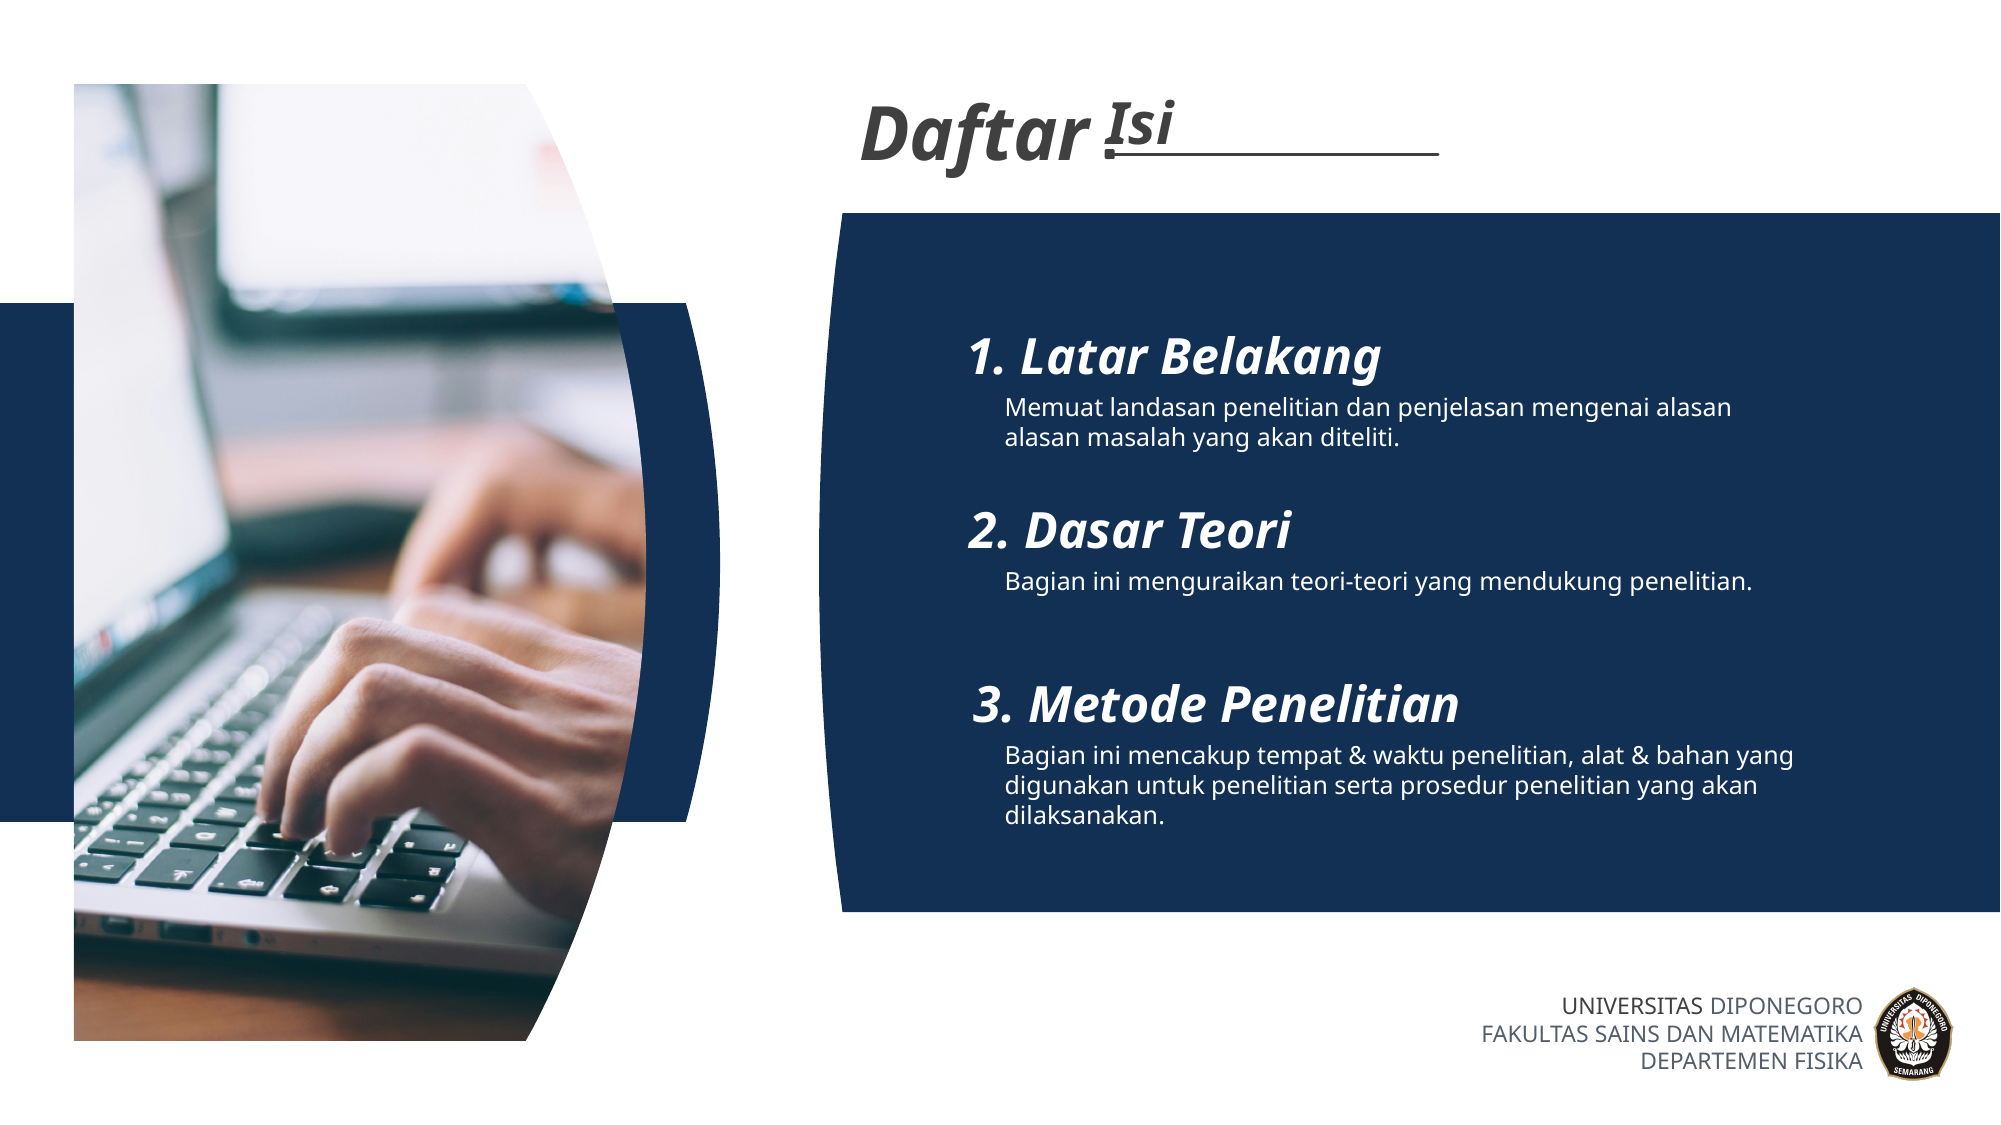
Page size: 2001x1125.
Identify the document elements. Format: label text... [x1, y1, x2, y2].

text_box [940, 665, 1814, 839]
text_box Isi [1091, 78, 1189, 164]
text_box [0, 301, 73, 823]
text_box [818, 211, 2000, 914]
text_box [647, 301, 722, 823]
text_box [940, 317, 1814, 460]
text_box Daftar [844, 78, 1105, 184]
picture [73, 84, 647, 1041]
text_box UNIVERSITAS DIPONEGORO FAKULTAS SAINS DAN MATEMATIKA DEPARTEMEN FISIKA [1251, 984, 1879, 1082]
picture [1865, 986, 1963, 1081]
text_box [940, 491, 1814, 634]
